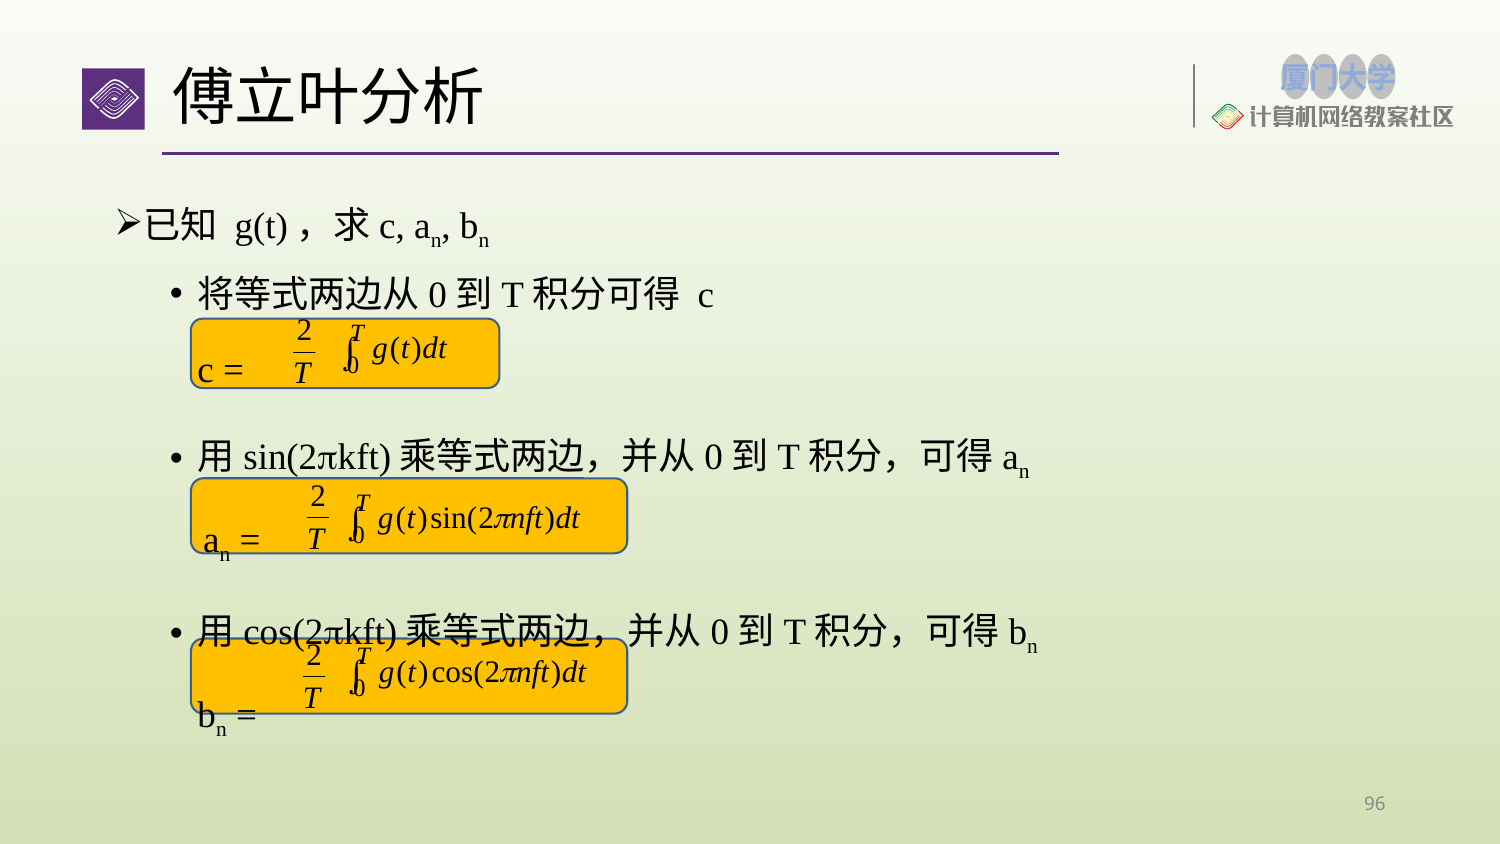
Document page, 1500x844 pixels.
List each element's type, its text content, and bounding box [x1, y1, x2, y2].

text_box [290, 312, 319, 388]
list 已知 g(t)，求c, an, bn 将等式两边从0到T积分可得 c c = 用sin(2kft)乘等式两边，并从0到T积分，可得an an = 用cos(2kft)乘等式两边，并从0到T积分，可得bn bn = [103, 185, 1397, 751]
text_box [342, 641, 591, 701]
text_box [336, 318, 452, 378]
title 傅立叶分析 [160, 44, 1173, 154]
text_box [300, 637, 329, 713]
slide_number 96 [1059, 782, 1397, 827]
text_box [341, 488, 584, 548]
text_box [303, 478, 333, 554]
